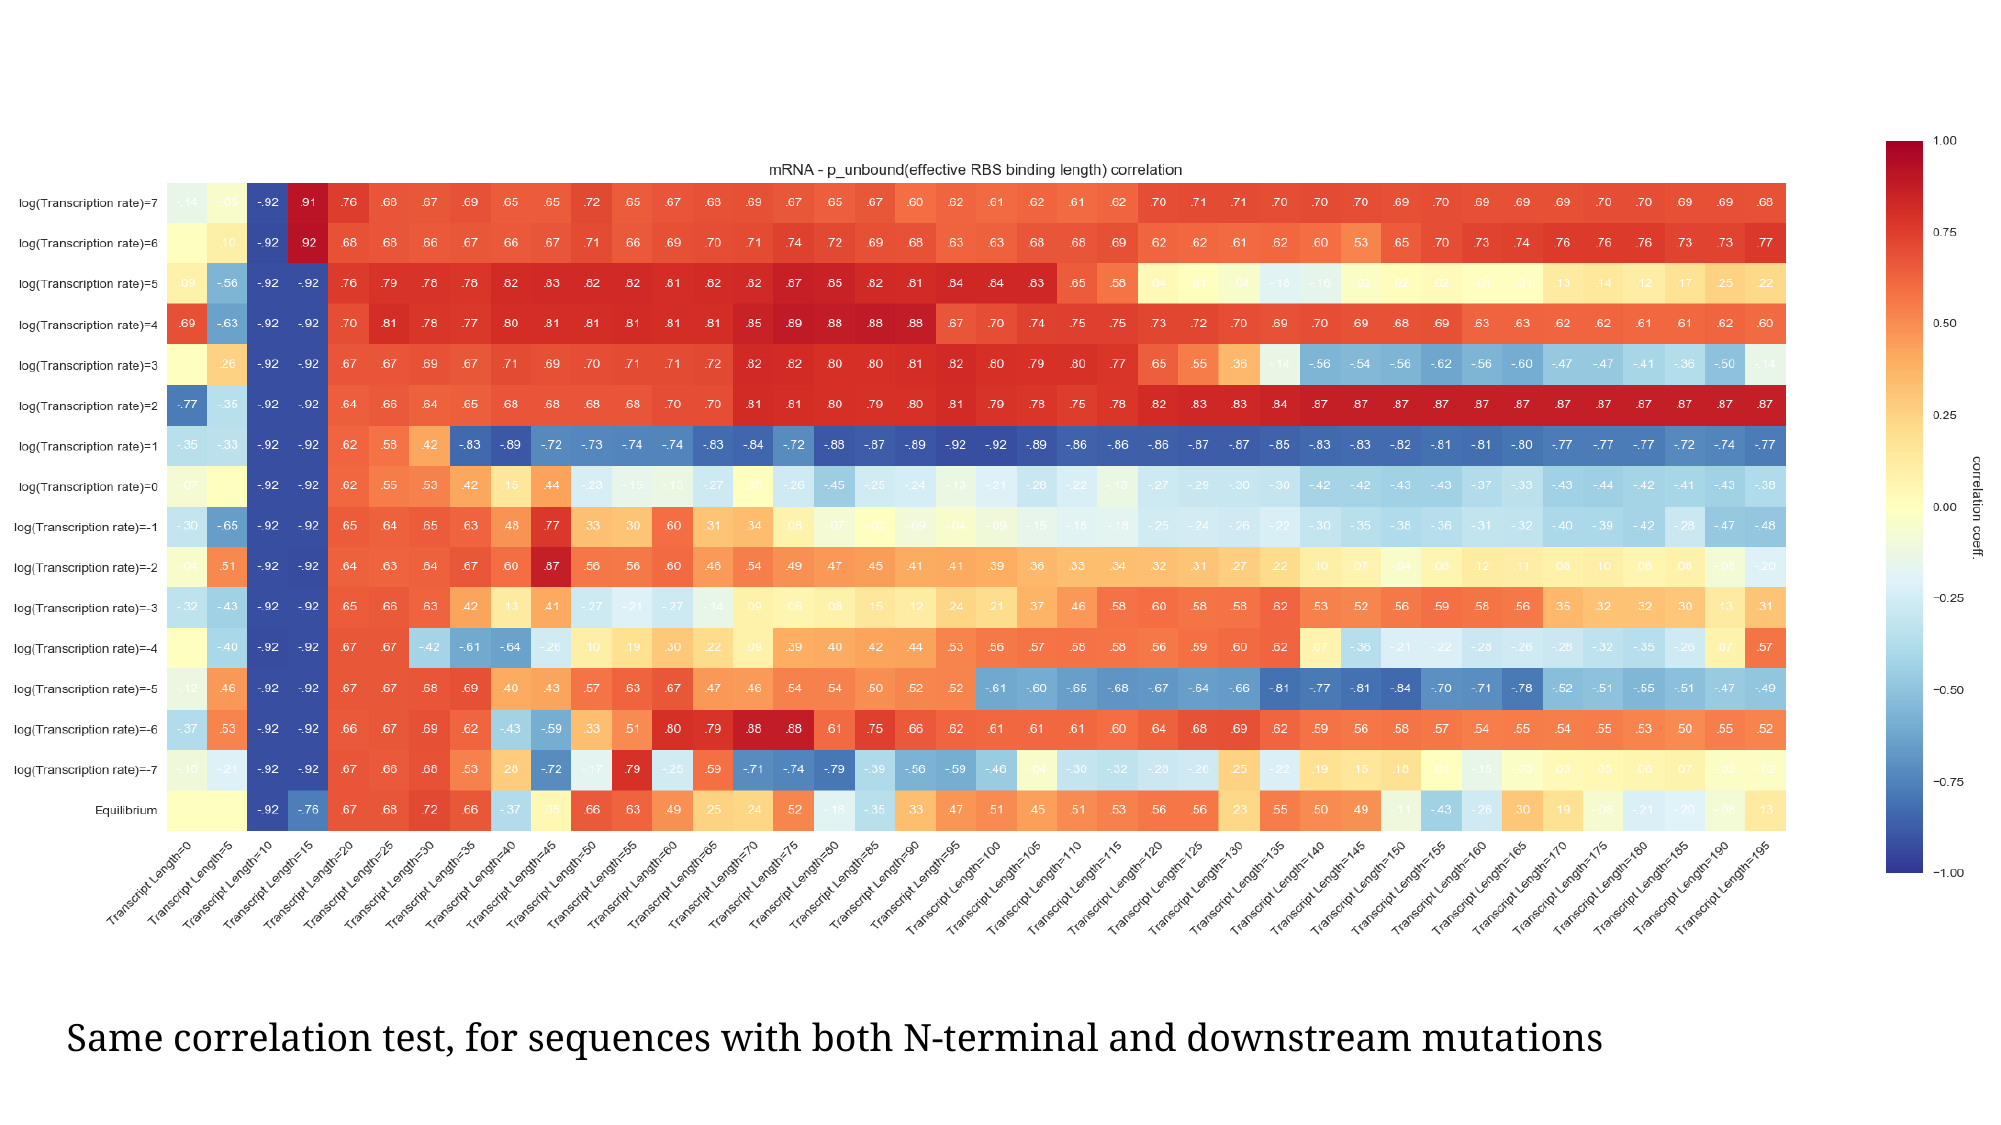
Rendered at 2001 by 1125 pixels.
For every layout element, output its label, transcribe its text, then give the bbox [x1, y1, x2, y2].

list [0, 122, 2000, 949]
text_box Same correlation test, for sequences with both N-terminal and downstream mutations [51, 1006, 1898, 1067]
